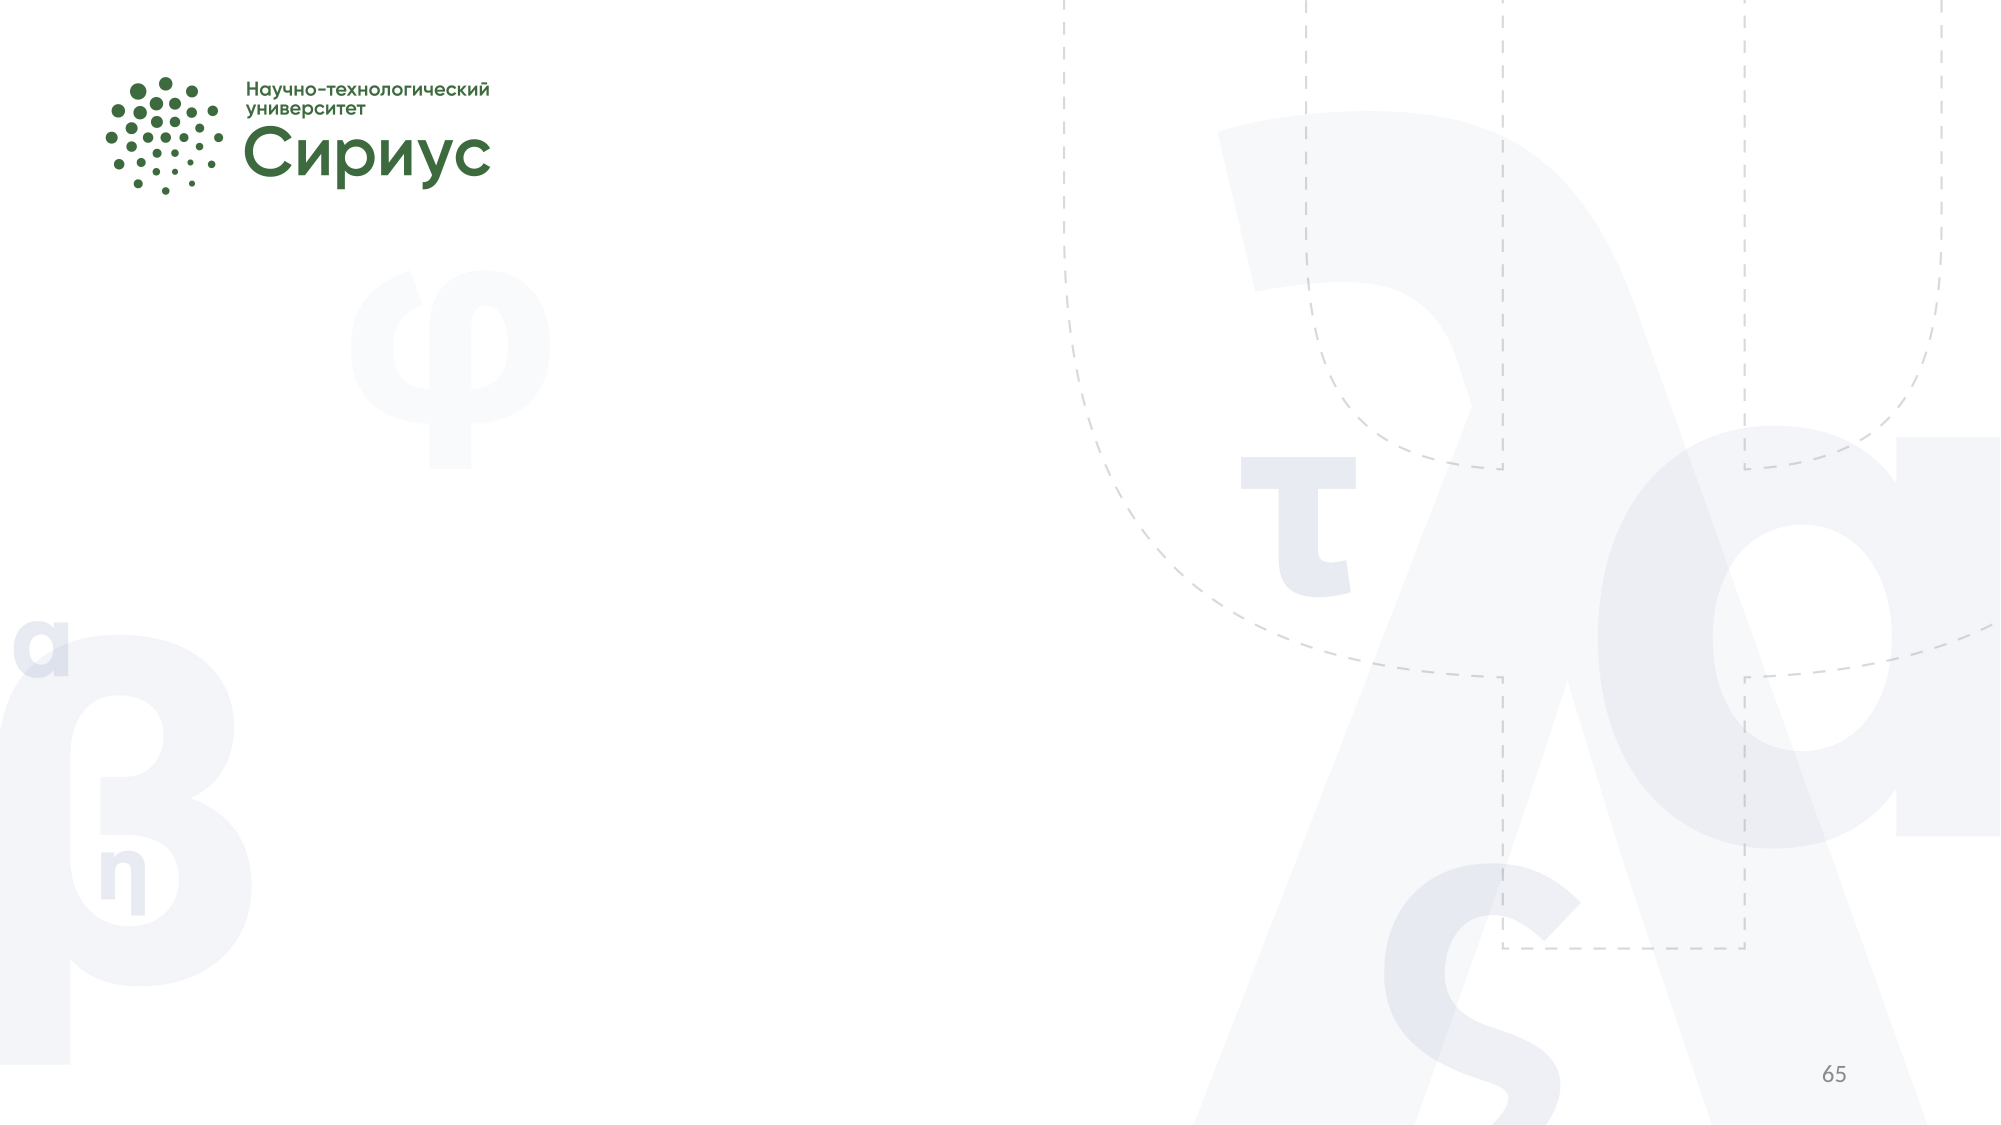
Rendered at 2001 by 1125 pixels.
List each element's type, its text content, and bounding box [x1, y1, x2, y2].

slide_number 65 [1412, 1042, 1863, 1103]
picture [0, 0, 2001, 1125]
